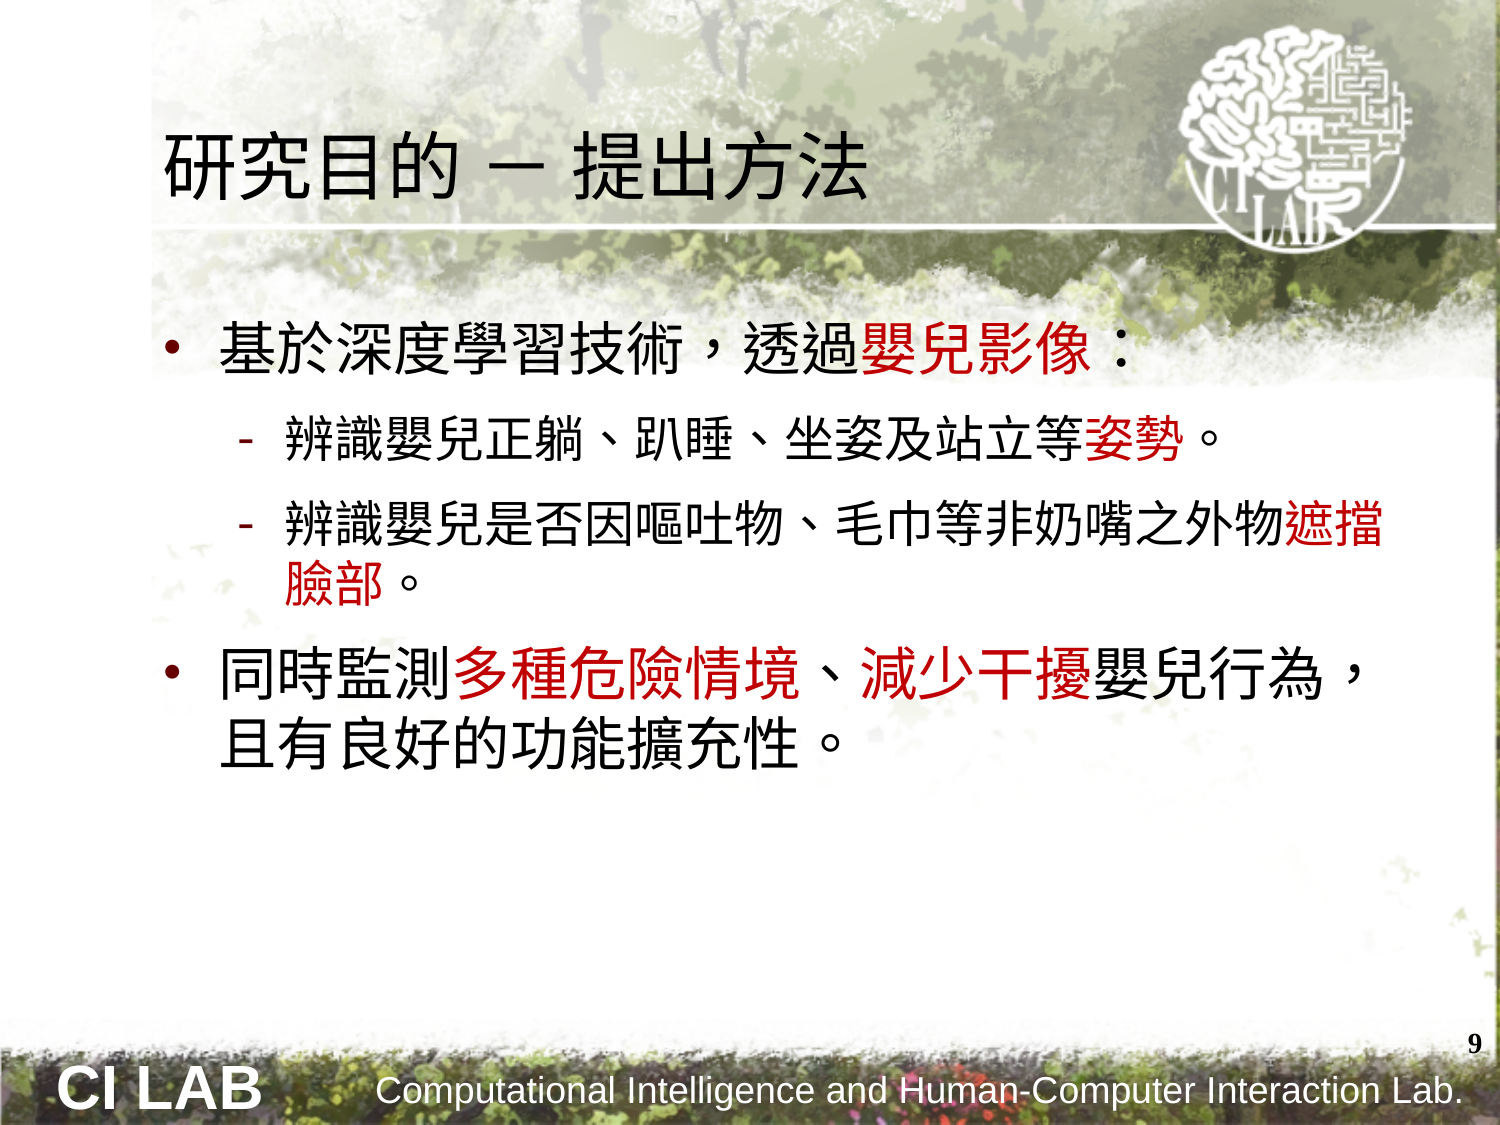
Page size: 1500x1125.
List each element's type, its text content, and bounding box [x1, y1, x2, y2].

picture [0, 0, 1500, 1125]
slide_number 9 [1426, 985, 1500, 1067]
title 研究目的 － 提出方法 [147, 31, 1448, 219]
text_box 基於深度學習技術，透過嬰兒影像： 辨識嬰兒正躺、趴睡、坐姿及站立等姿勢。 辨識嬰兒是否因嘔吐物、毛巾等非奶嘴之外物遮擋臉部。 同時監測多種危險情境、減少干擾嬰兒行為，且有良好的功能擴充性。 [147, 304, 1410, 961]
